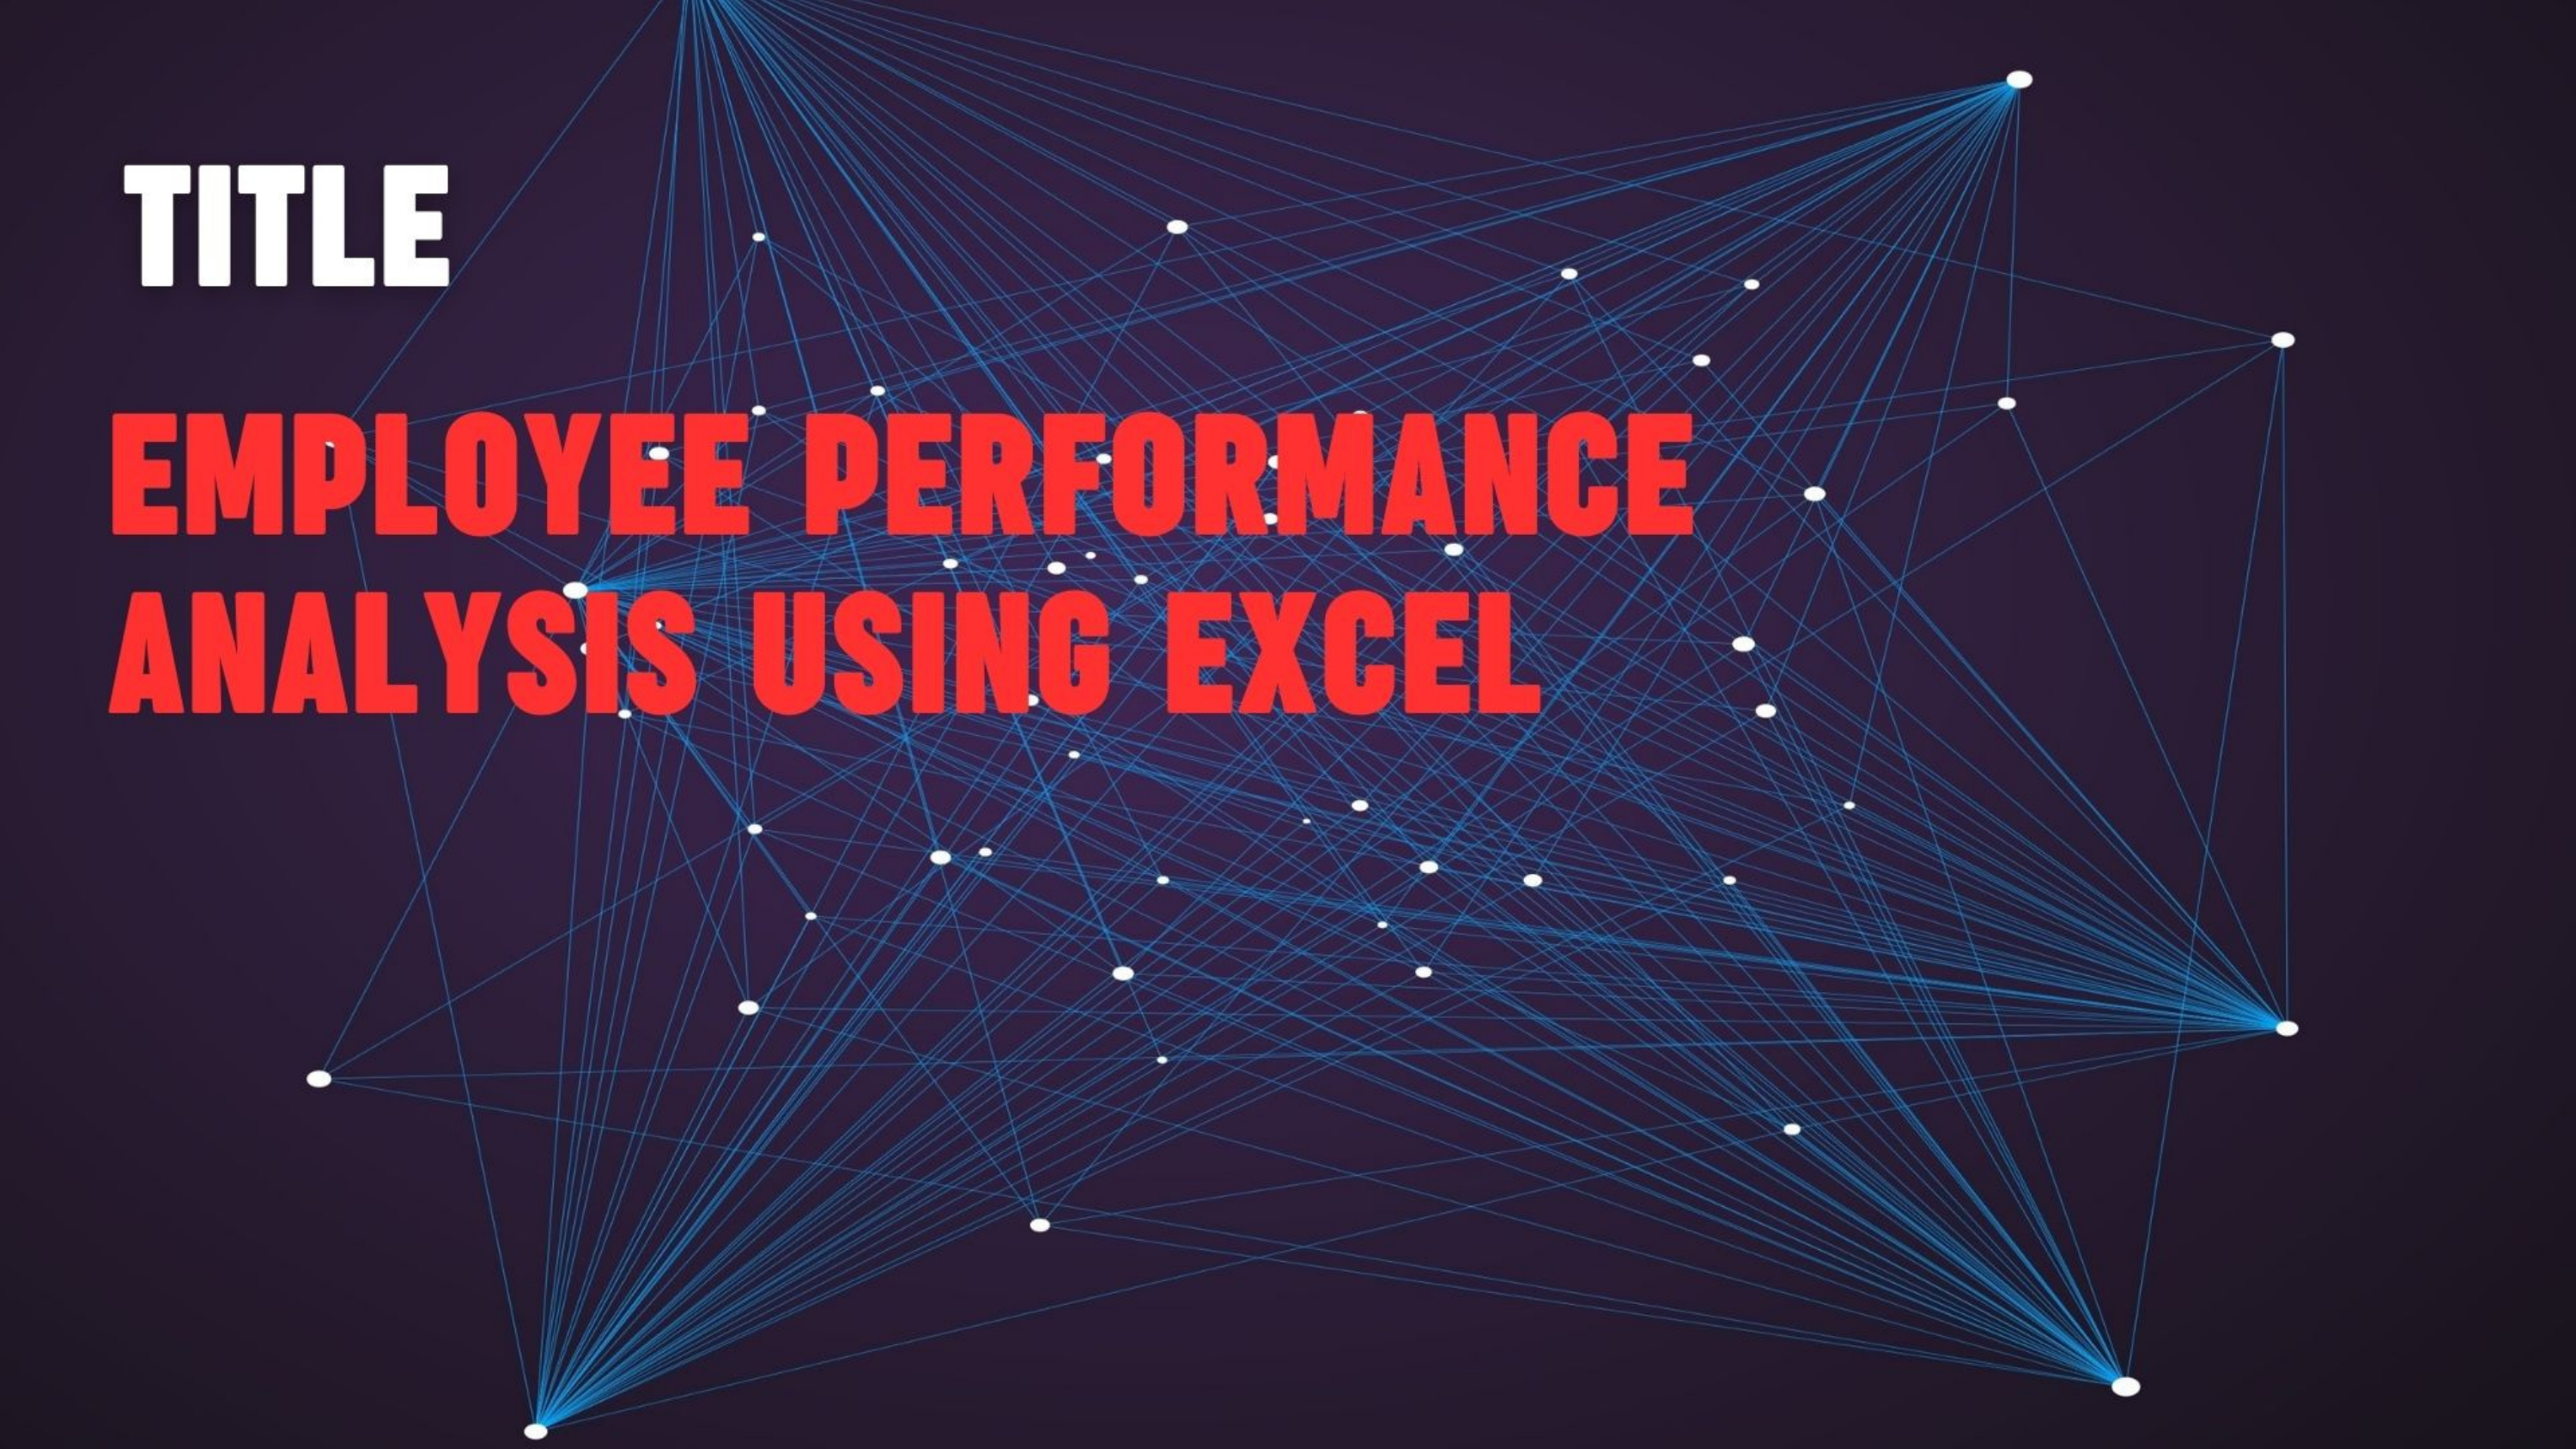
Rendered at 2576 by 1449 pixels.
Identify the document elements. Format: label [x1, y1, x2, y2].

text_box [0, 0, 2576, 1449]
